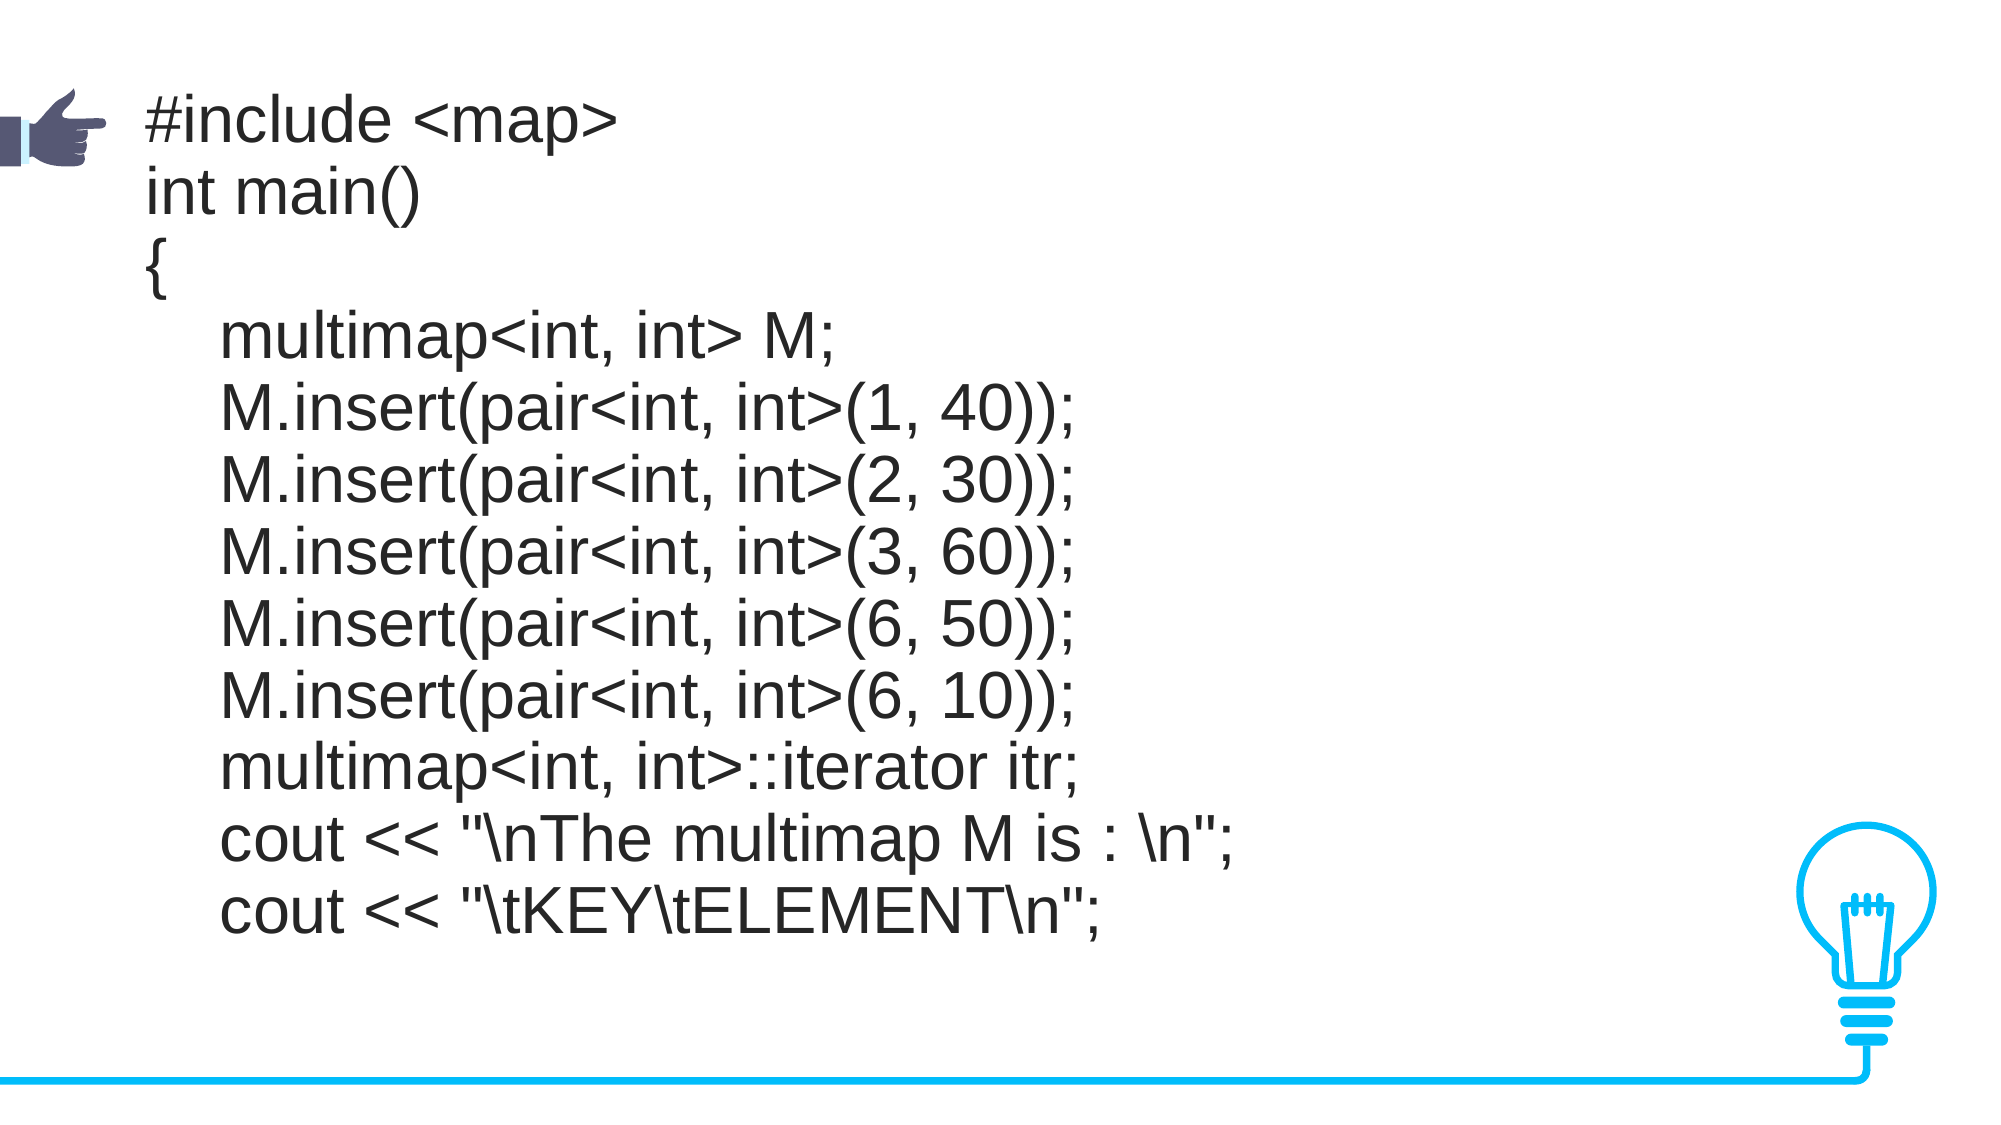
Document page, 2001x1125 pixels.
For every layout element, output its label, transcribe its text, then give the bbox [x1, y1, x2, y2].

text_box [0, 88, 107, 167]
list #include <map> int main() { multimap<int, int> M; M.insert(pair<int, int>(1, 40)); M.insert(pair<int, int>(2, 30)); M.insert(pair<int, int>(3, 60)); M.insert(pair<int, int>(6, 50)); M.insert(pair<int, int>(6, 10)); multimap<int, int>::iterator itr; cout << "\nThe multimap M is : \n"; cout << "\tKEY\tELEMENT\n"; [130, 46, 1927, 988]
